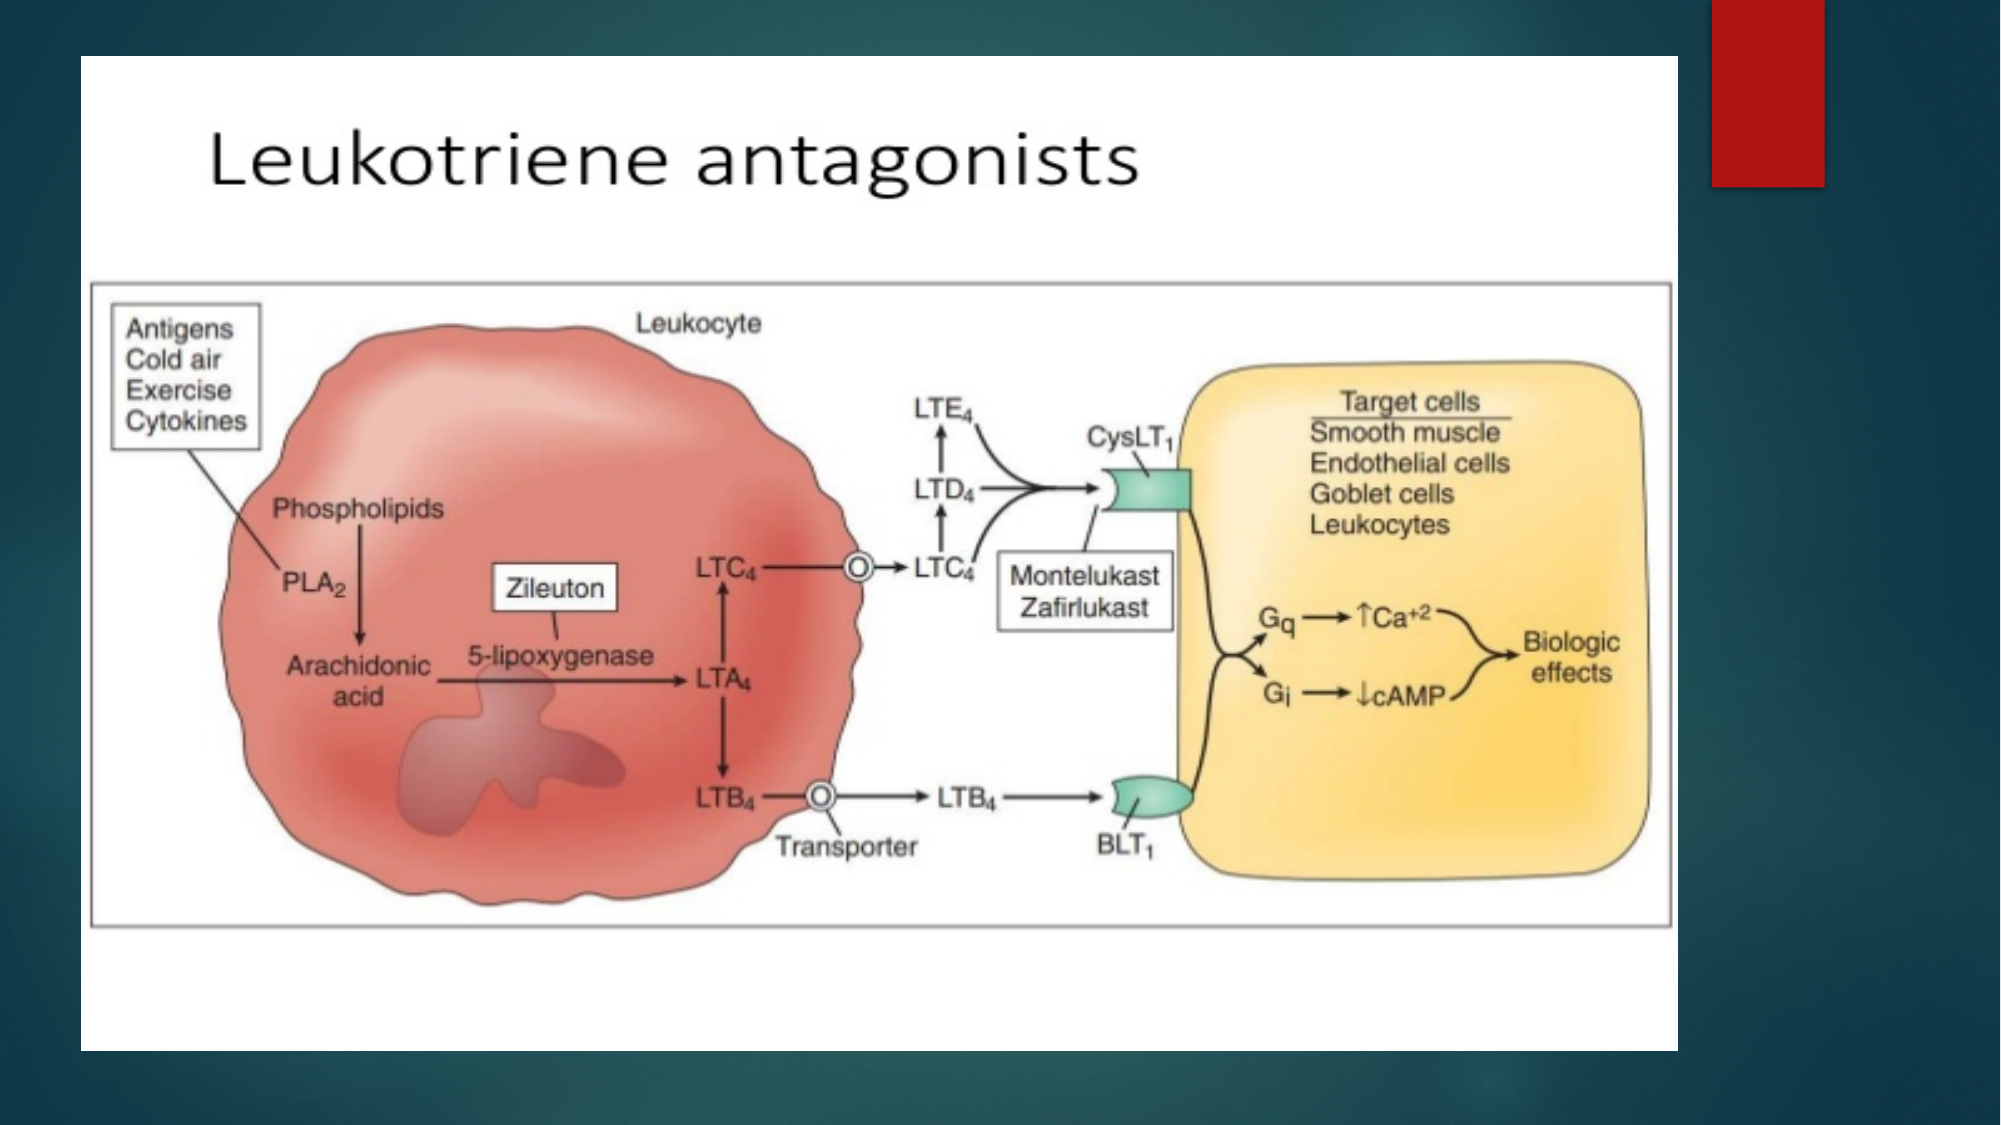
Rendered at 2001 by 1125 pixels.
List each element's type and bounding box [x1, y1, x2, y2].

picture [0, 0, 1678, 1125]
